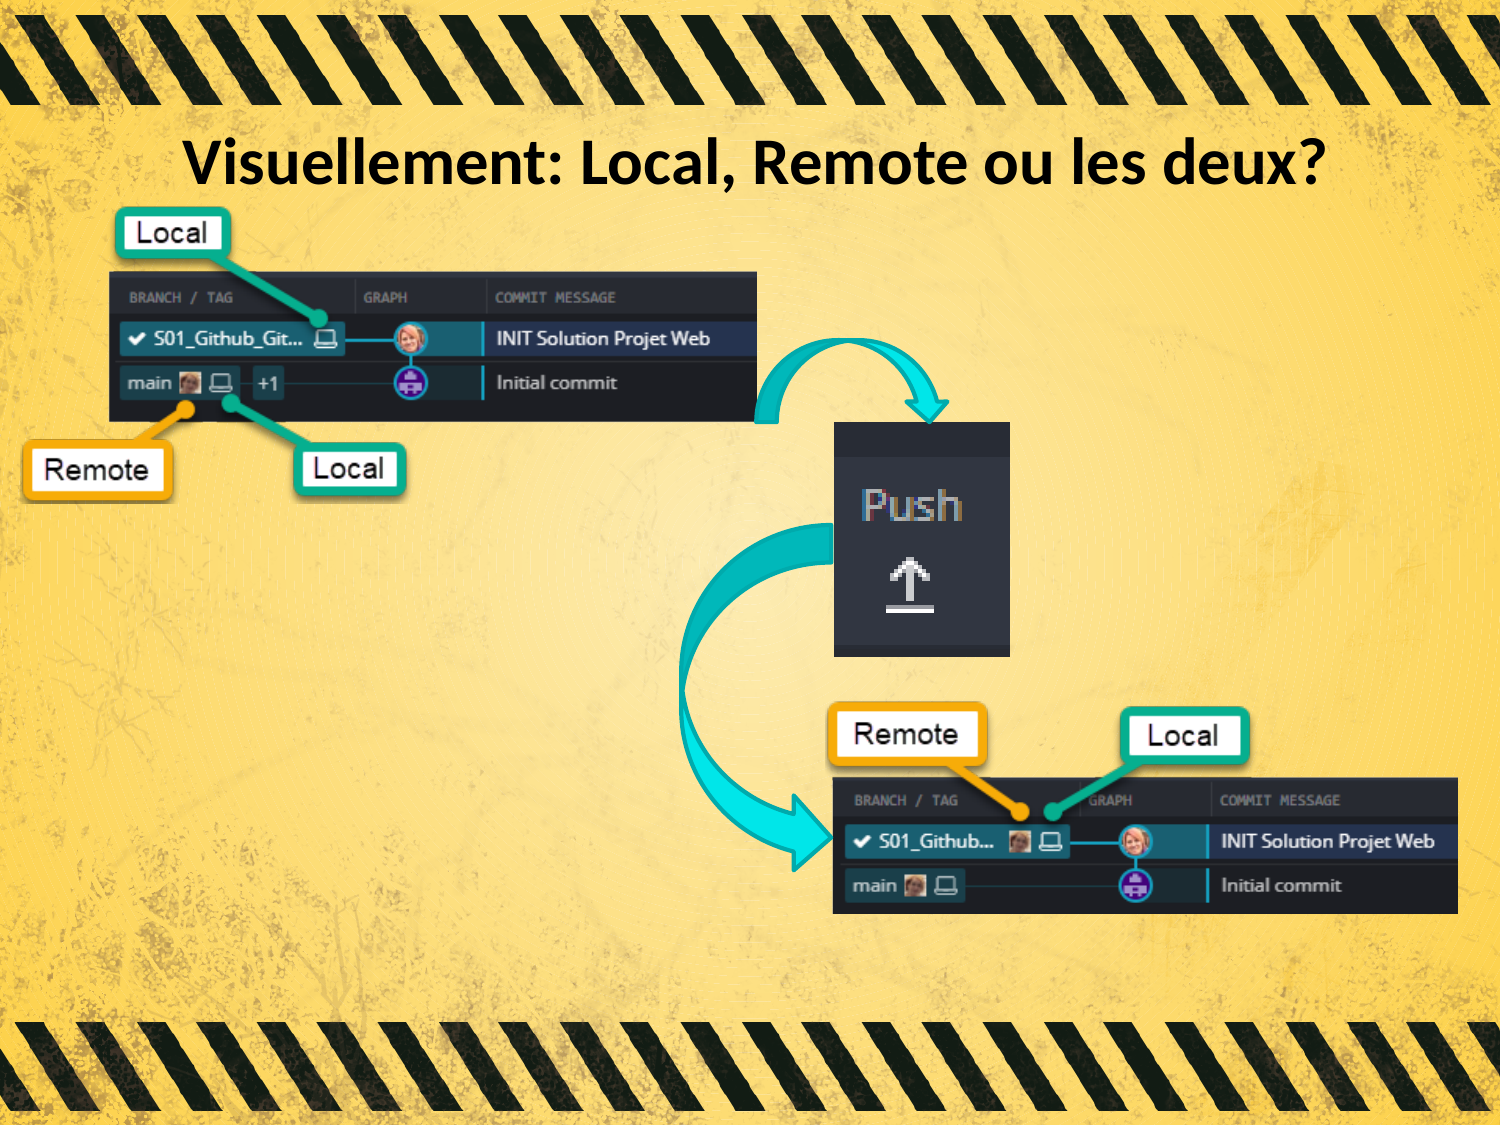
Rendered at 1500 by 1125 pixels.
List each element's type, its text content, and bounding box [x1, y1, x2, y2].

text_box [760, 337, 950, 425]
text_box [679, 522, 829, 873]
picture [0, 0, 1500, 1125]
title Visuellement: Local, Remote ou les deux? [12, 37, 1500, 279]
